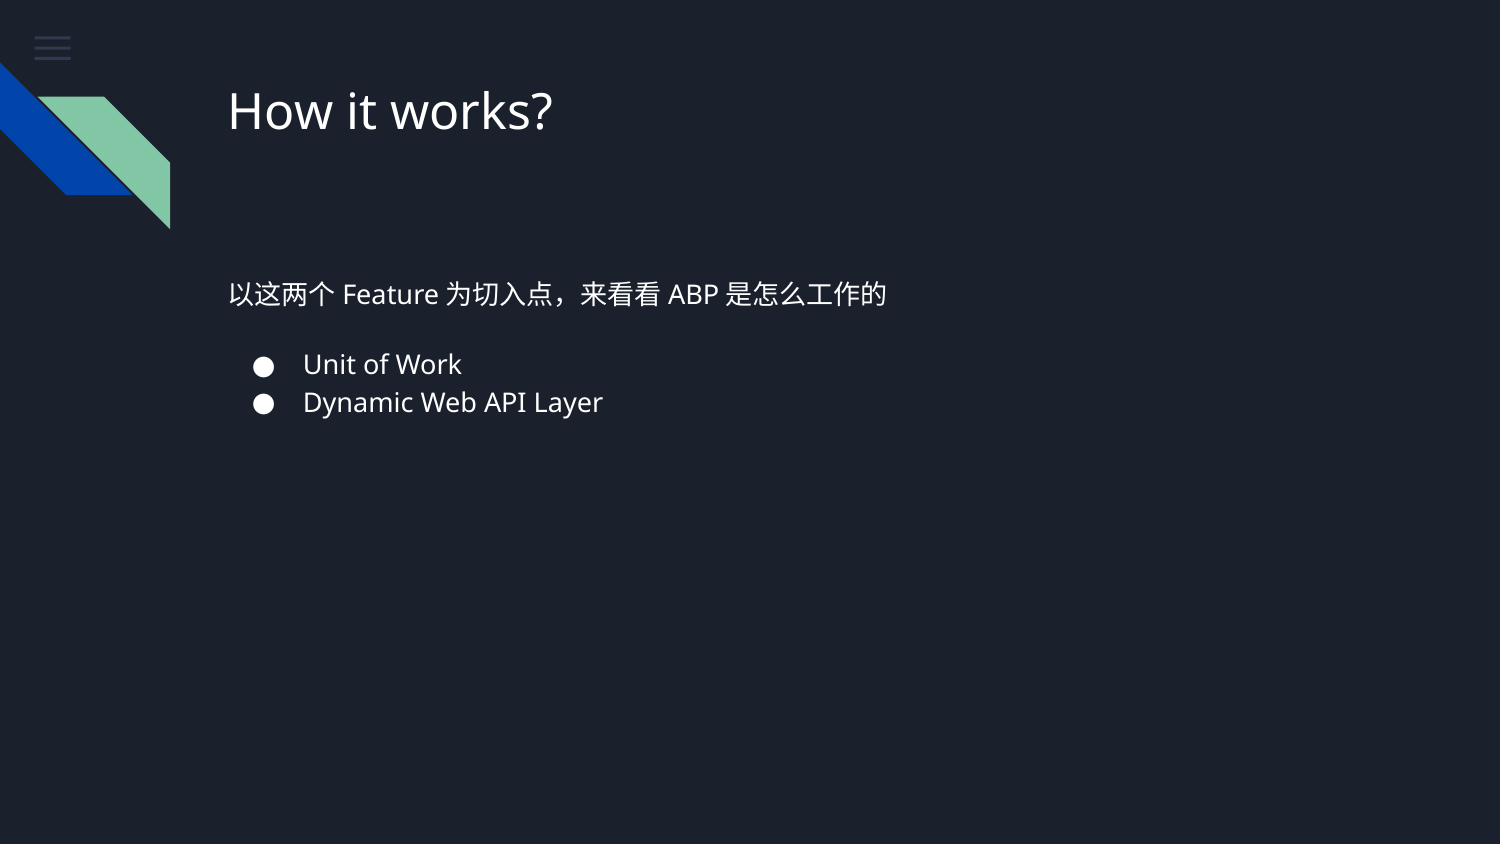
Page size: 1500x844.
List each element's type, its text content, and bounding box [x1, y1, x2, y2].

title How it works? [212, 64, 1368, 215]
list 以这两个Feature为切入点，来看看ABP是怎么工作的 Unit of Work Dynamic Web API Layer [212, 257, 1368, 735]
